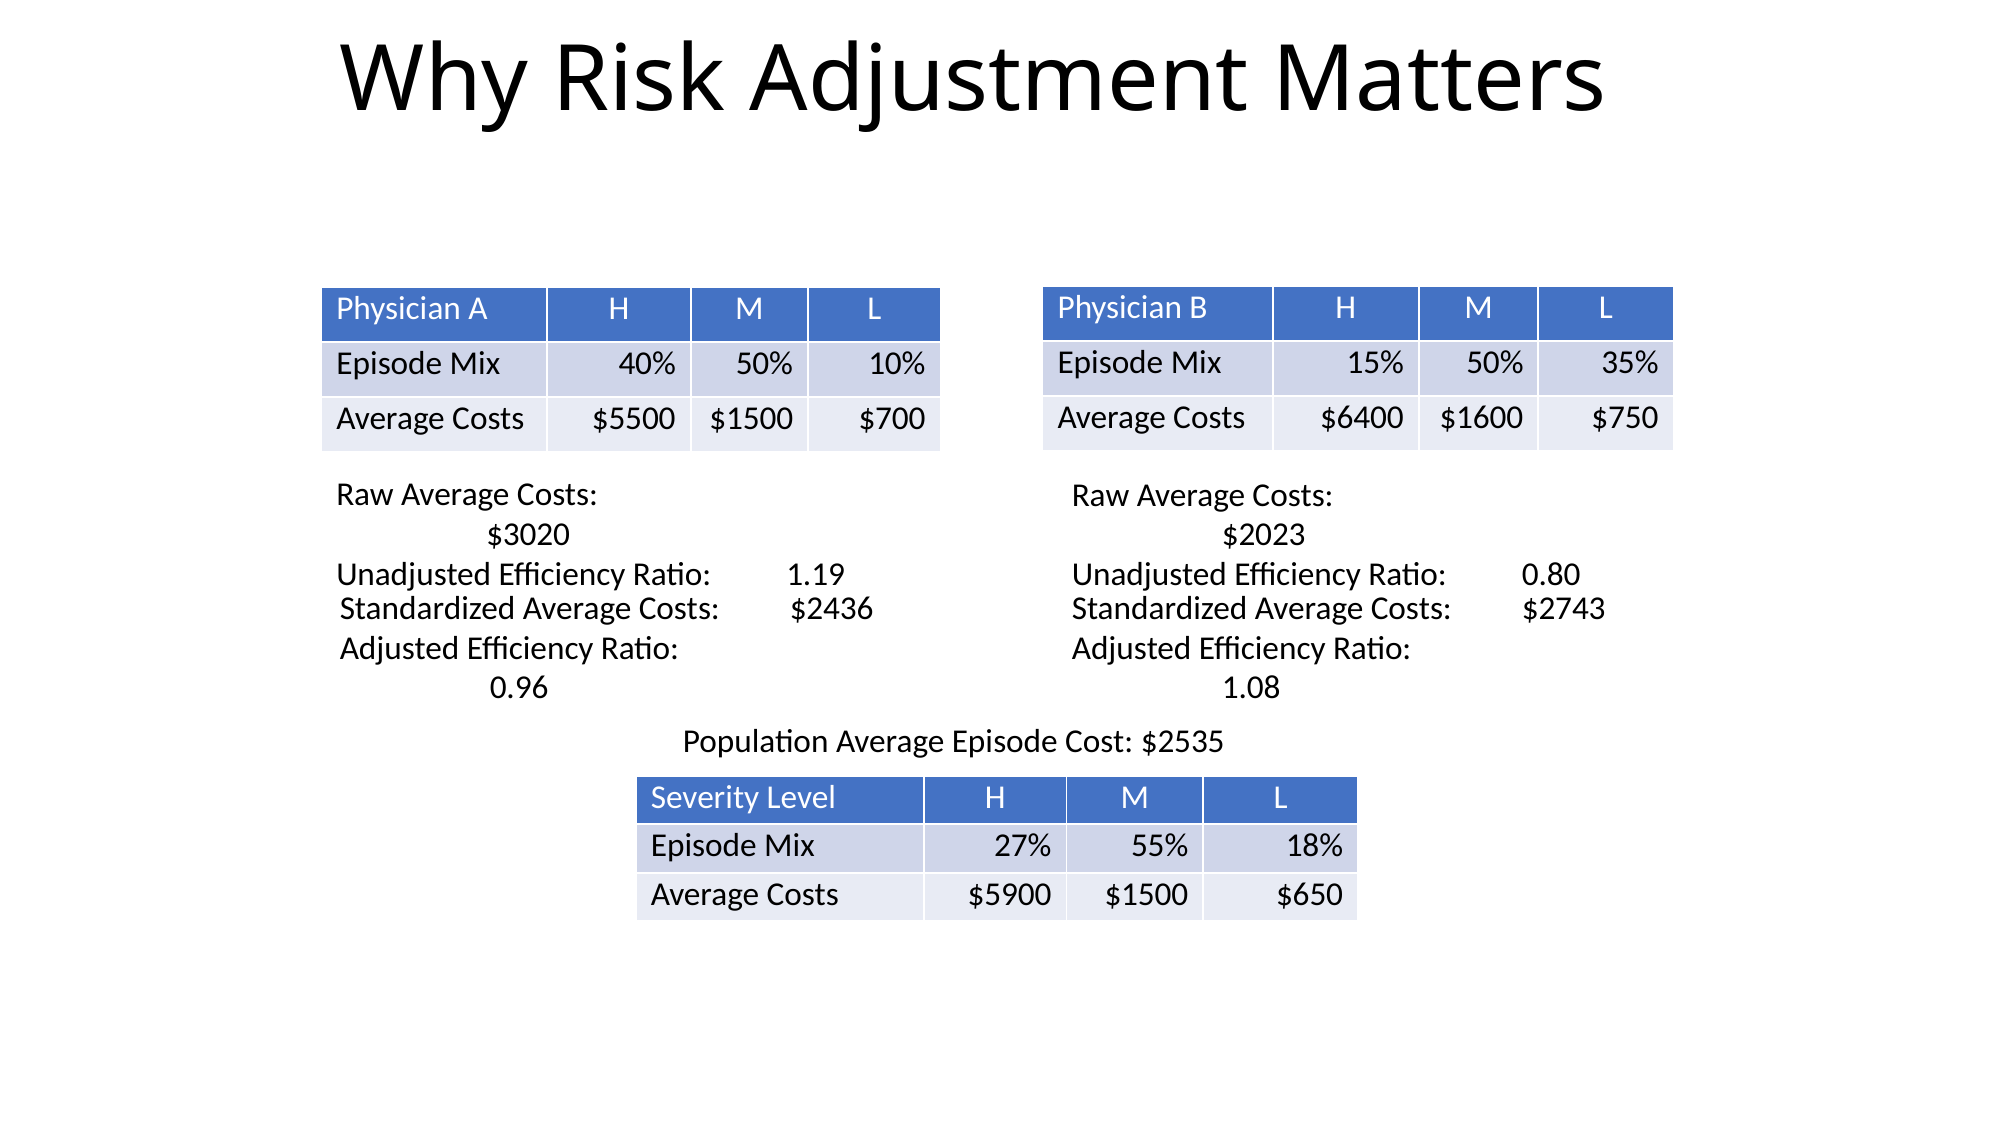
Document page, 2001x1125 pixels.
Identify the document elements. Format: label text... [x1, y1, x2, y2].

table_header L [1539, 287, 1673, 340]
table_cell Average Costs [1043, 397, 1272, 450]
table_cell $5900 [925, 874, 1066, 920]
text_box Raw Average Costs: $2023 Unadjusted Efficiency Ratio: 0.80 [1057, 465, 1635, 578]
table_header L [1204, 777, 1357, 823]
table_cell 50% [1420, 342, 1537, 395]
table_header H [548, 288, 690, 341]
table_header H [1274, 287, 1418, 340]
table_cell Episode Mix [637, 825, 923, 872]
table_cell 27% [925, 825, 1066, 872]
table_header Physician B [1043, 287, 1272, 340]
table_cell $750 [1539, 397, 1673, 450]
table_cell $1500 [1067, 874, 1202, 920]
table_cell $1600 [1420, 397, 1537, 450]
table_header M [1067, 777, 1202, 823]
table_header H [925, 777, 1066, 823]
table_cell $650 [1204, 874, 1357, 920]
table_cell Episode Mix [1043, 342, 1272, 395]
table_cell $1500 [692, 398, 807, 451]
text_box Standardized Average Costs: $2743 Adjusted Efficiency Ratio: 1.08 [1057, 578, 1635, 713]
table_cell 40% [548, 343, 690, 396]
table_header Severity Level [637, 777, 923, 823]
table_cell 18% [1204, 825, 1357, 872]
table_cell 50% [692, 343, 807, 396]
table_header M [692, 288, 807, 341]
table_header M [1420, 287, 1537, 340]
table_cell 55% [1067, 825, 1202, 872]
table_cell 35% [1539, 342, 1673, 395]
text_box Population Average Episode Cost: $2535 [668, 711, 1332, 767]
table_cell Average Costs [322, 398, 546, 451]
title Why Risk Adjustment Matters [324, 50, 1675, 111]
table_cell 15% [1274, 342, 1418, 395]
table_cell $6400 [1274, 397, 1418, 450]
table_cell $700 [809, 398, 940, 451]
text_box Raw Average Costs: $3020 Unadjusted Efficiency Ratio: 1.19 [321, 464, 899, 600]
text_box Standardized Average Costs: $2436 Adjusted Efficiency Ratio: 0.96 [324, 578, 903, 713]
table_cell Average Costs [637, 874, 923, 920]
table_header L [809, 288, 940, 341]
table_cell 10% [809, 343, 940, 396]
table_header Physician A [322, 288, 546, 341]
table_cell Episode Mix [322, 343, 546, 396]
table_cell $5500 [548, 398, 690, 451]
